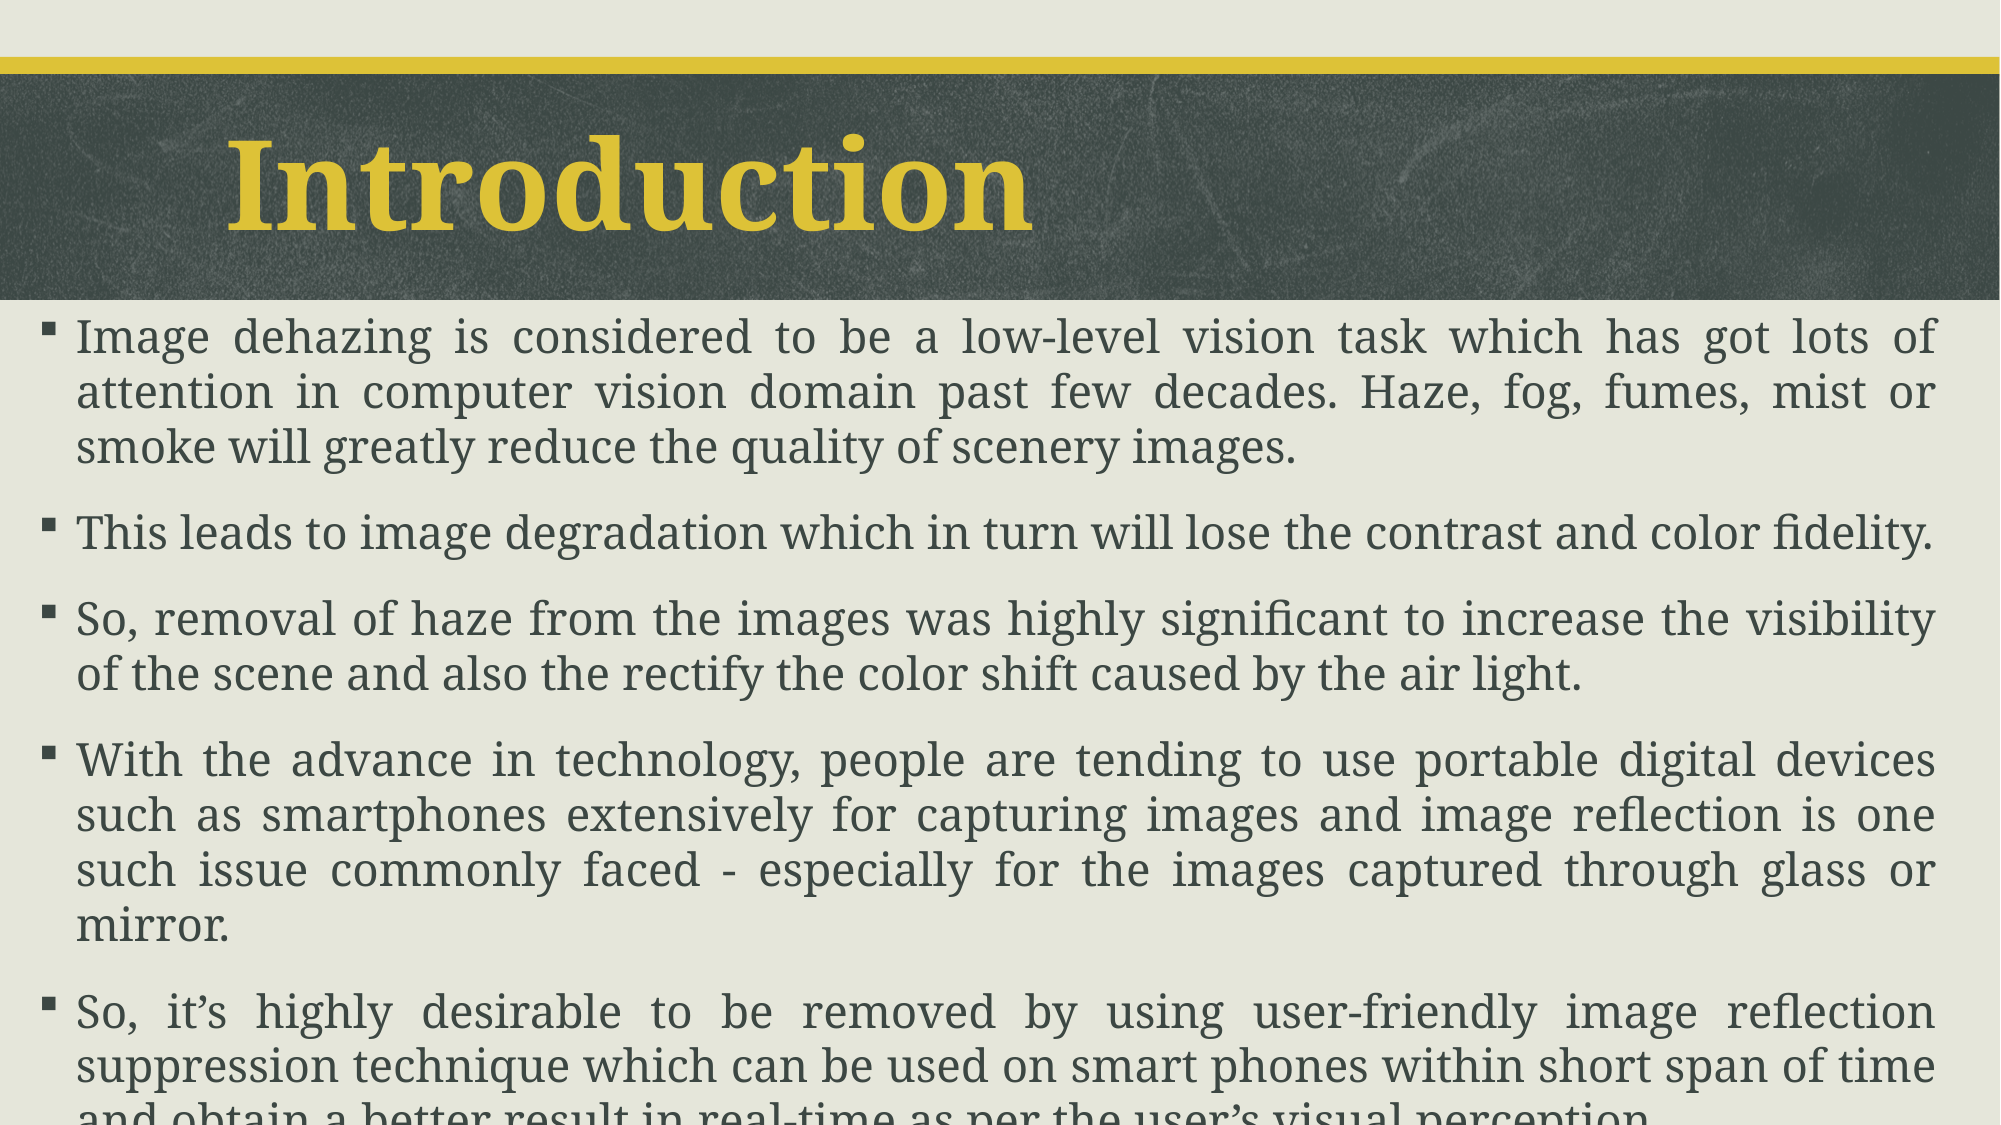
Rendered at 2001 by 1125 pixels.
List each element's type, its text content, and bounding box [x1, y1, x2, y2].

title Introduction [210, 76, 1790, 299]
picture [0, 74, 2000, 300]
list Image dehazing is considered to be a low-level vision task which has got lots of attention in computer vision domain past few decades. Haze, fog, fumes, mist or smoke will greatly reduce the quality of scenery images. This leads to image degradation which in turn will lose the contrast and color fidelity. So, removal of haze from the images was highly significant to increase the visibility of the scene and also the rectify the color shift caused by the air light. With the advance in technology, people are tending to use portable digital devices such as smartphones extensively for capturing images and image reflection is one such issue commonly faced - especially for the images captured through glass or mirror. So, it’s highly desirable to be removed by using user-friendly image reflection suppression technique which can be used on smart phones within short span of time and obtain a better result in real-time as per the user’s visual perception. [23, 299, 1953, 1113]
